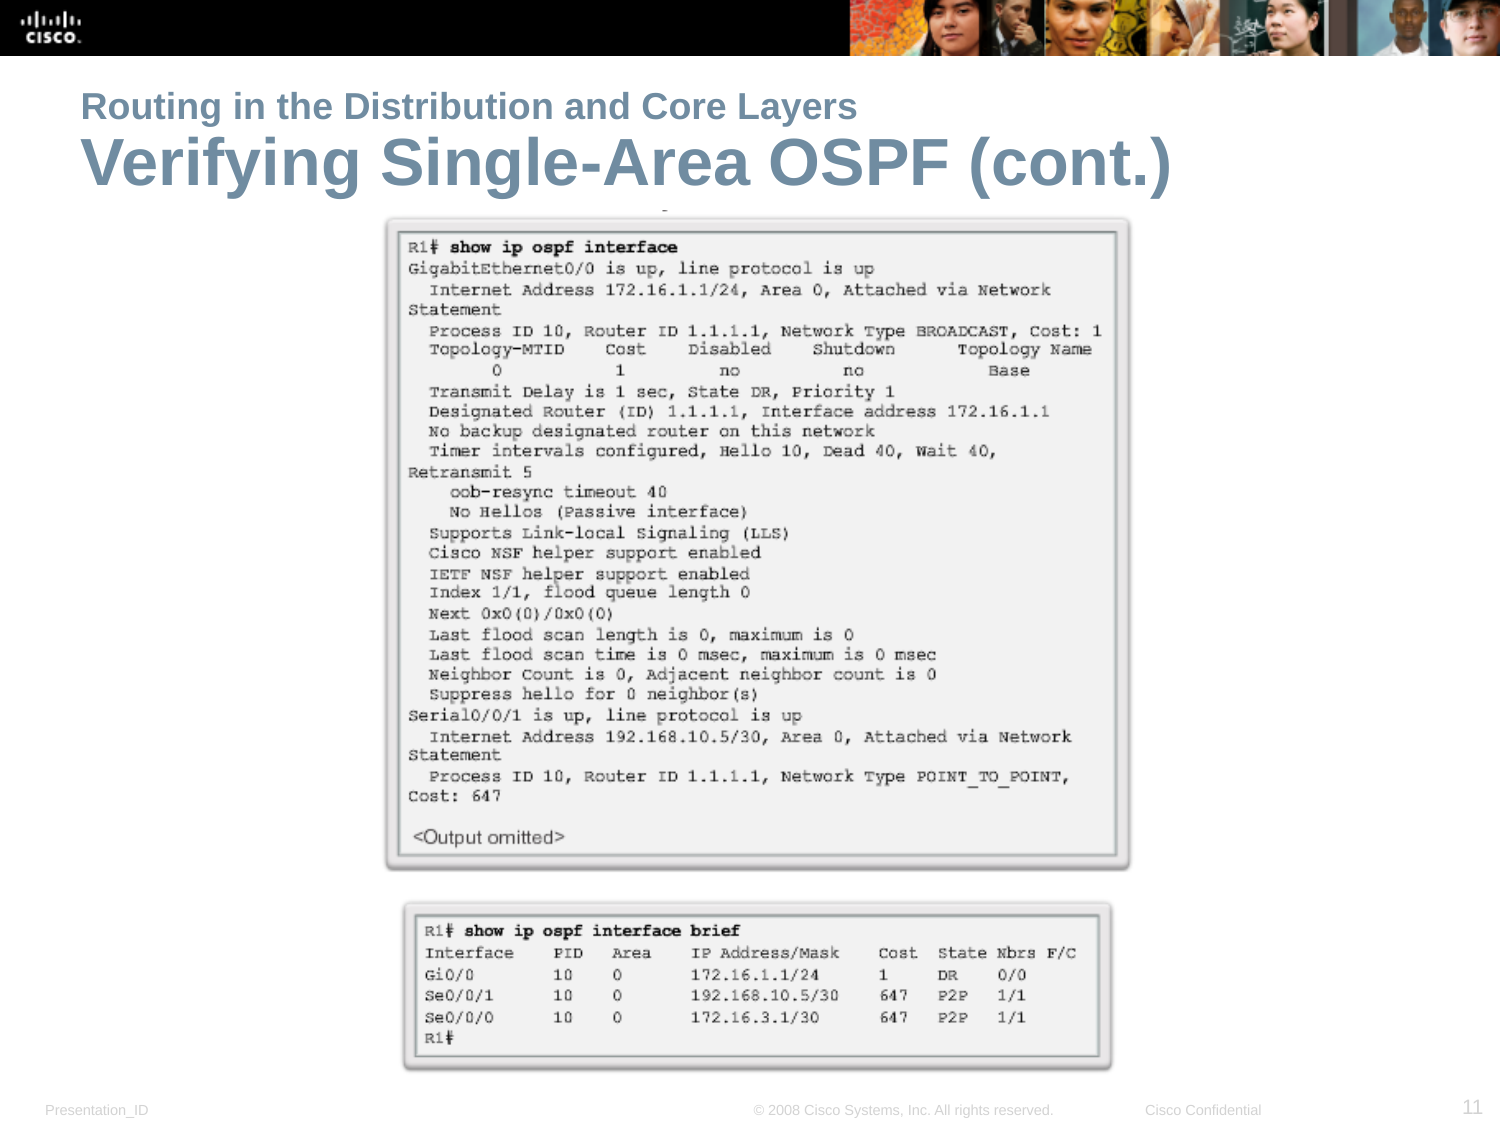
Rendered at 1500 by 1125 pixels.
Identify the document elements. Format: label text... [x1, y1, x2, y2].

picture [0, 0, 1500, 56]
title Routing in the Distribution and Core Layers Verifying Single-Area OSPF (cont.) [66, 68, 1404, 207]
picture [375, 210, 1138, 1089]
